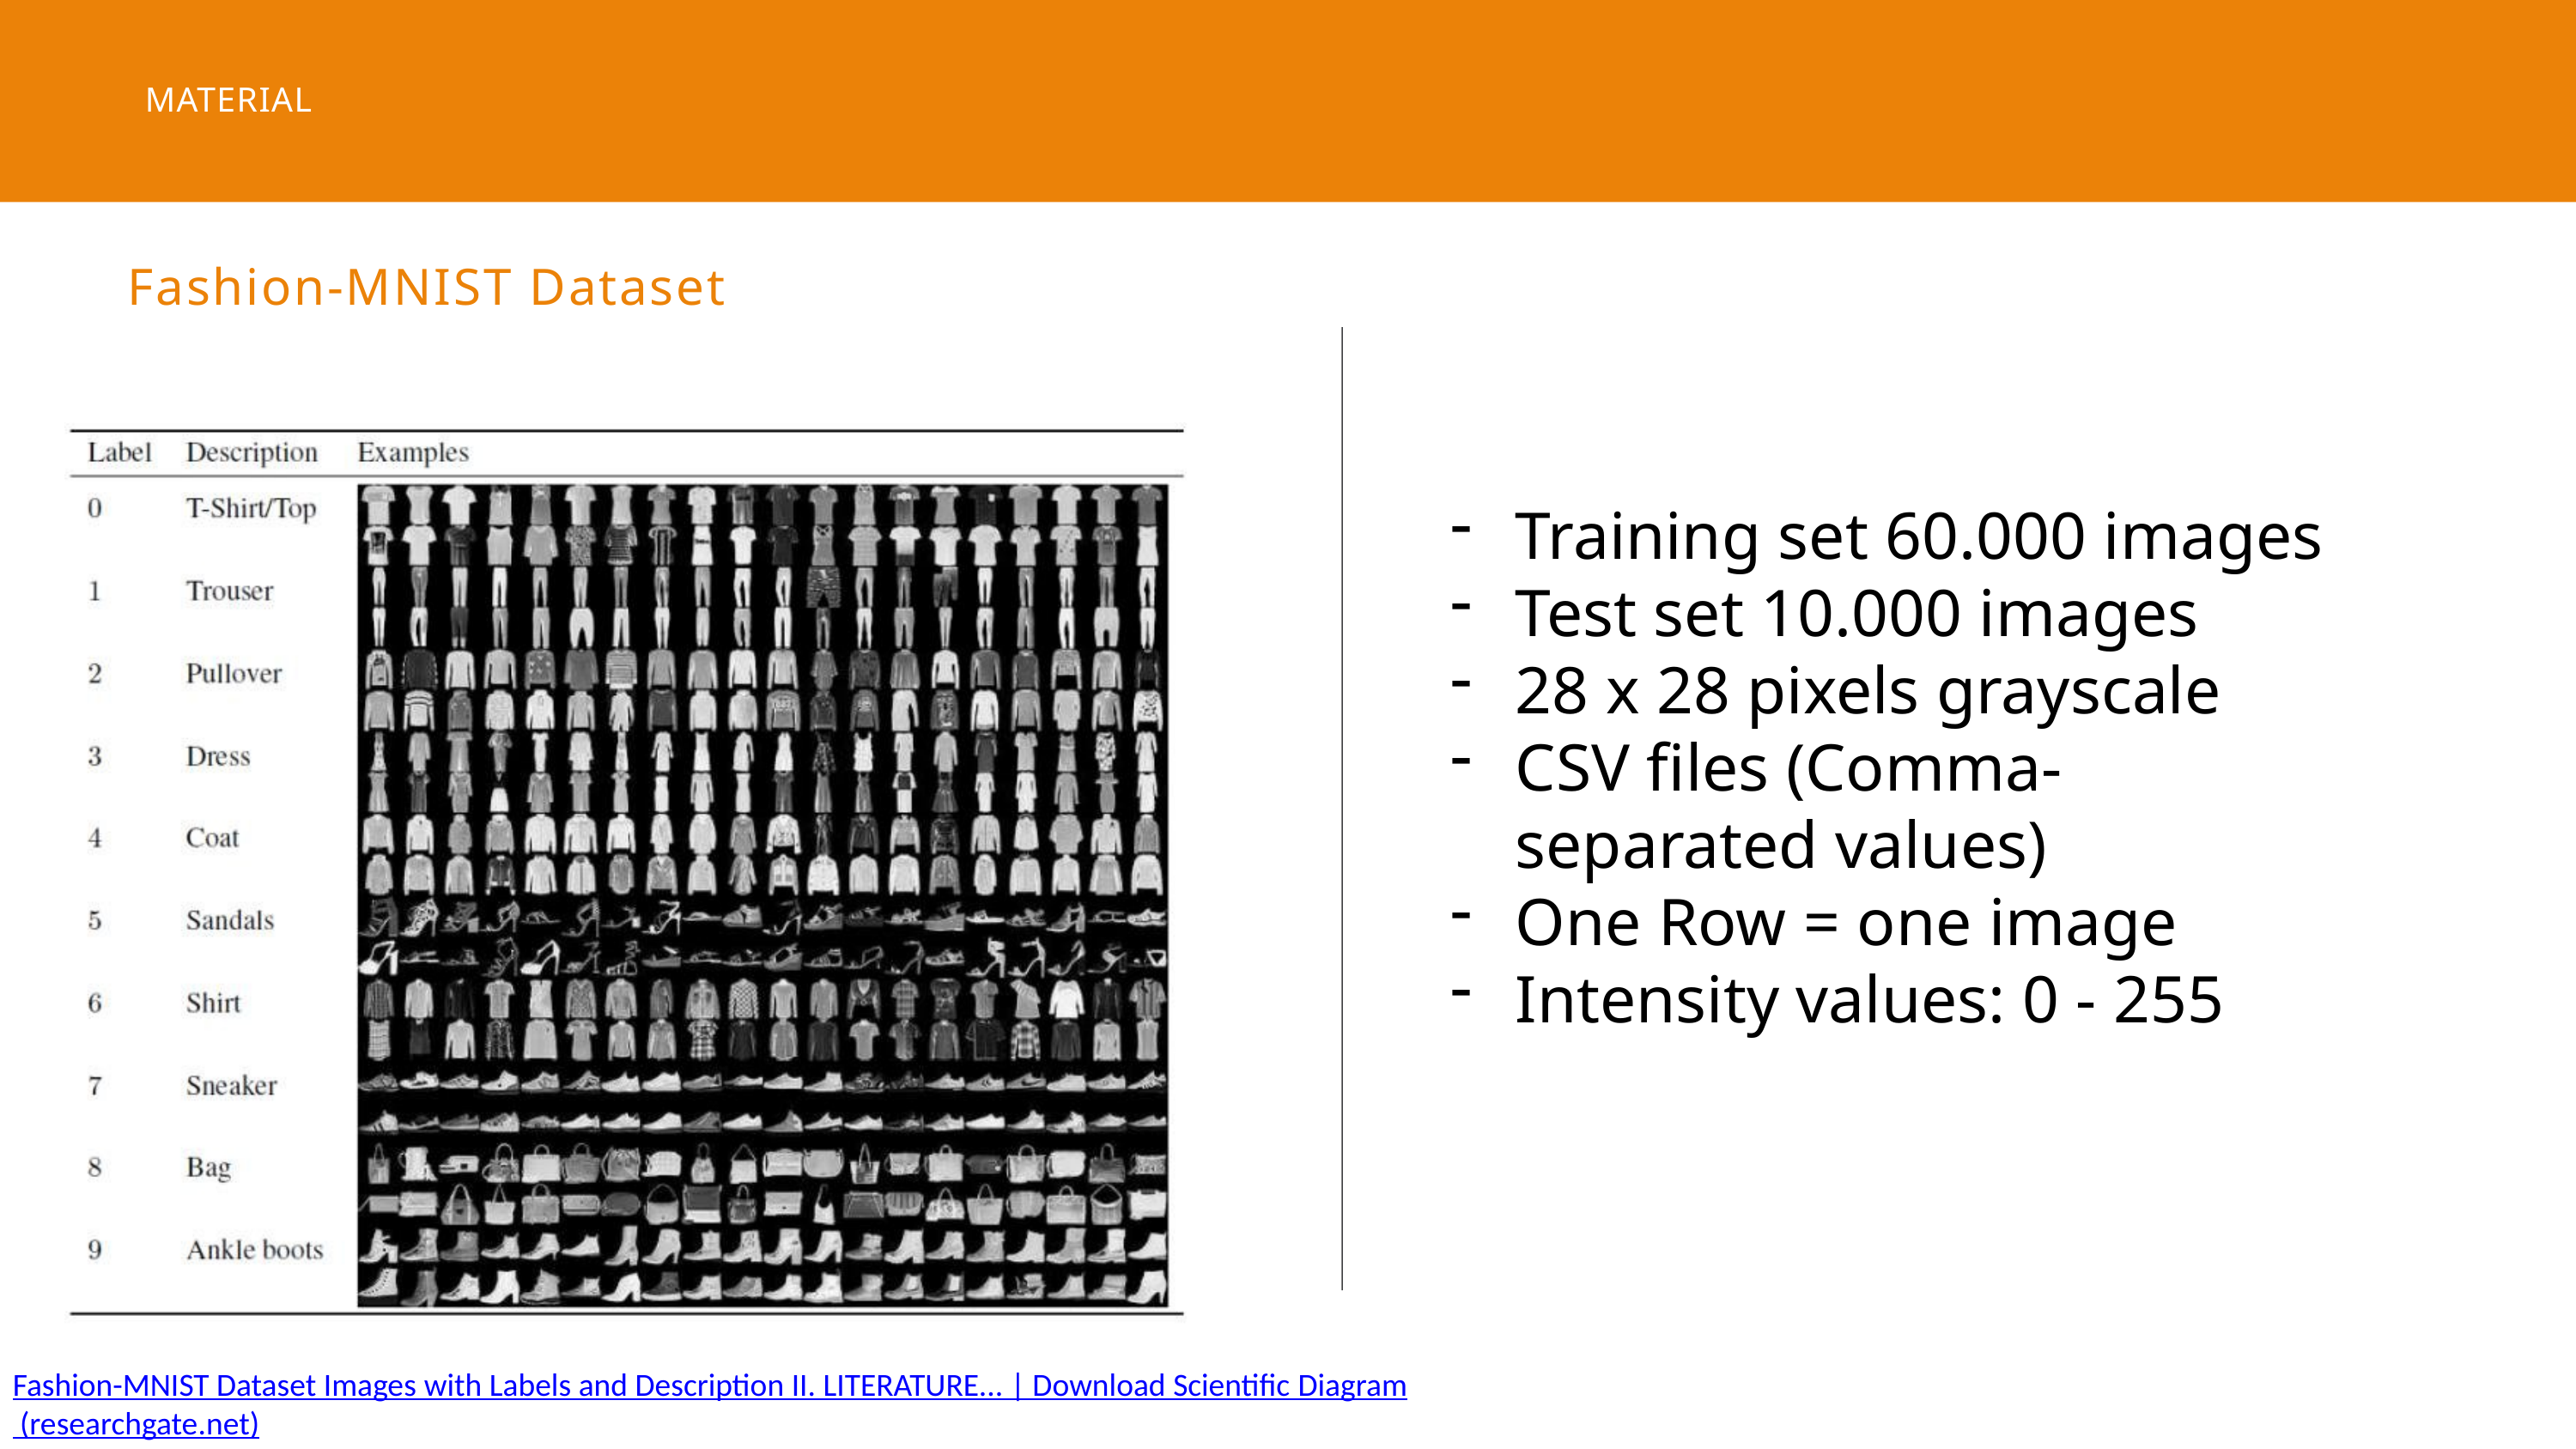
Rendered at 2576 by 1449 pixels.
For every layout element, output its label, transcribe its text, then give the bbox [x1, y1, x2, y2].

text_box MATERIAL [144, 78, 709, 119]
picture [64, 422, 1194, 1331]
text_box Training set 60.000 images Test set 10.000 images 28 x 28 pixels grayscale CSV files (Comma-separated values) One Row = one image Intensity values: 0 - 255 [1437, 488, 2360, 1042]
text_box Fashion-MNIST Dataset [0, 250, 726, 316]
text_box Fashion-MNIST Dataset Images with Labels and Description II. LITERATURE... | Download Scientific Diagram (researchgate.net) [0, 1357, 1641, 1448]
text_box [0, 0, 2576, 203]
